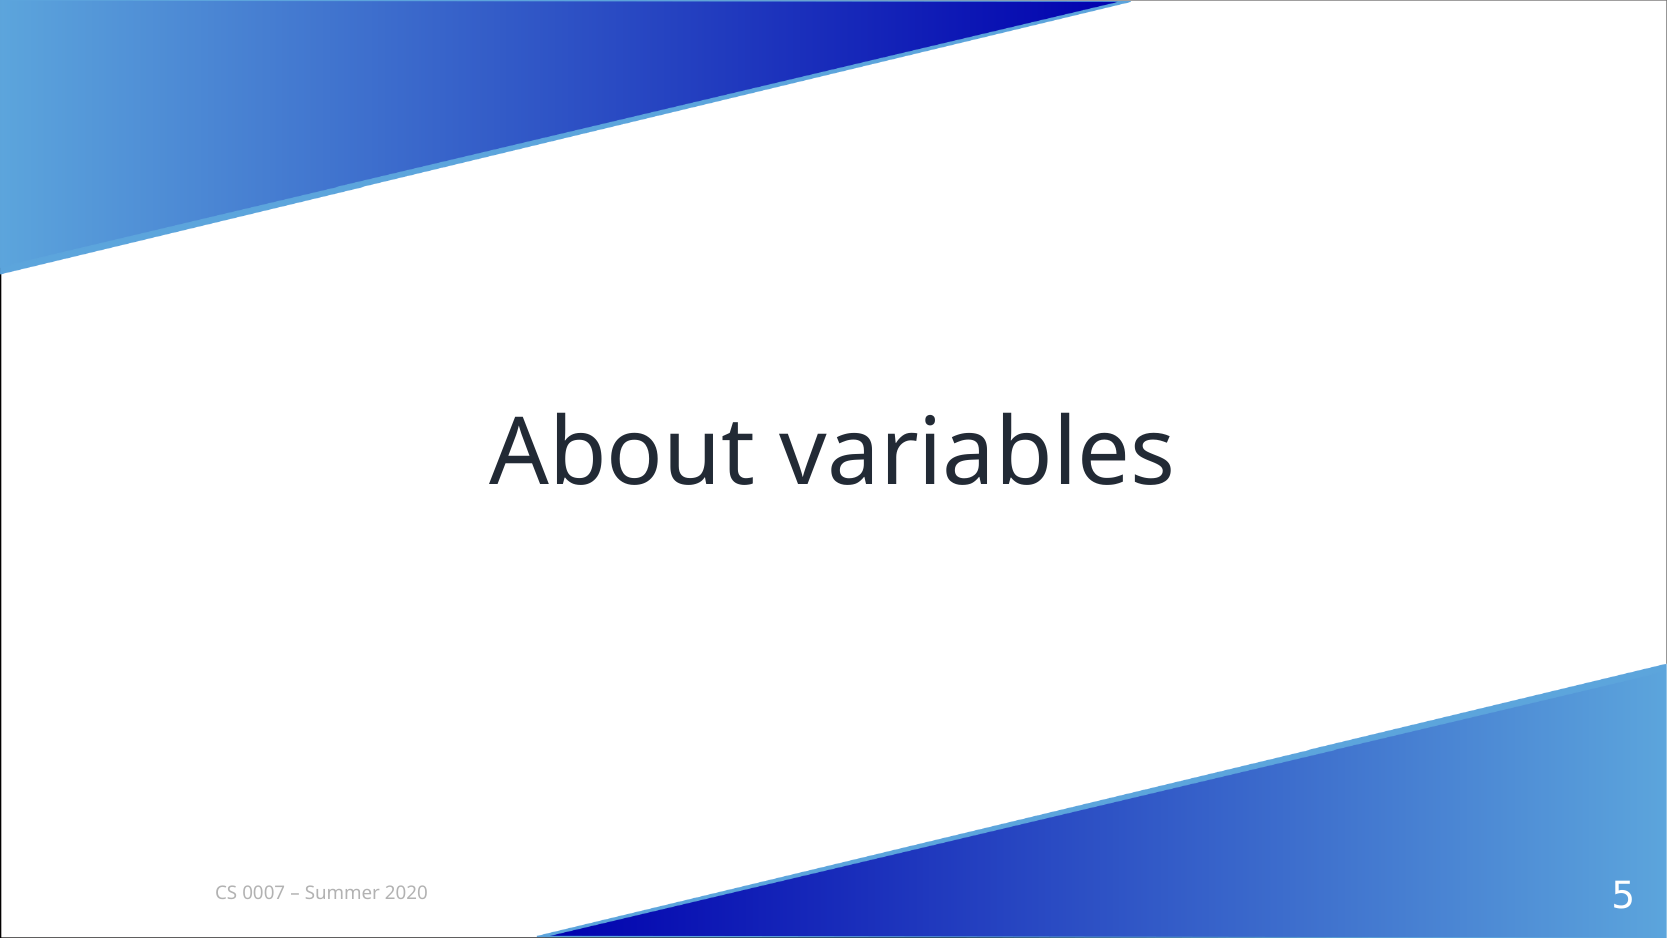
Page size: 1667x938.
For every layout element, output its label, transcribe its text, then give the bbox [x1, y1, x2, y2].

footer CS 0007 – Summer 2020 [40, 868, 603, 919]
slide_number 5 [1275, 868, 1650, 919]
title About variables [113, 160, 1552, 513]
picture [0, 0, 1667, 938]
